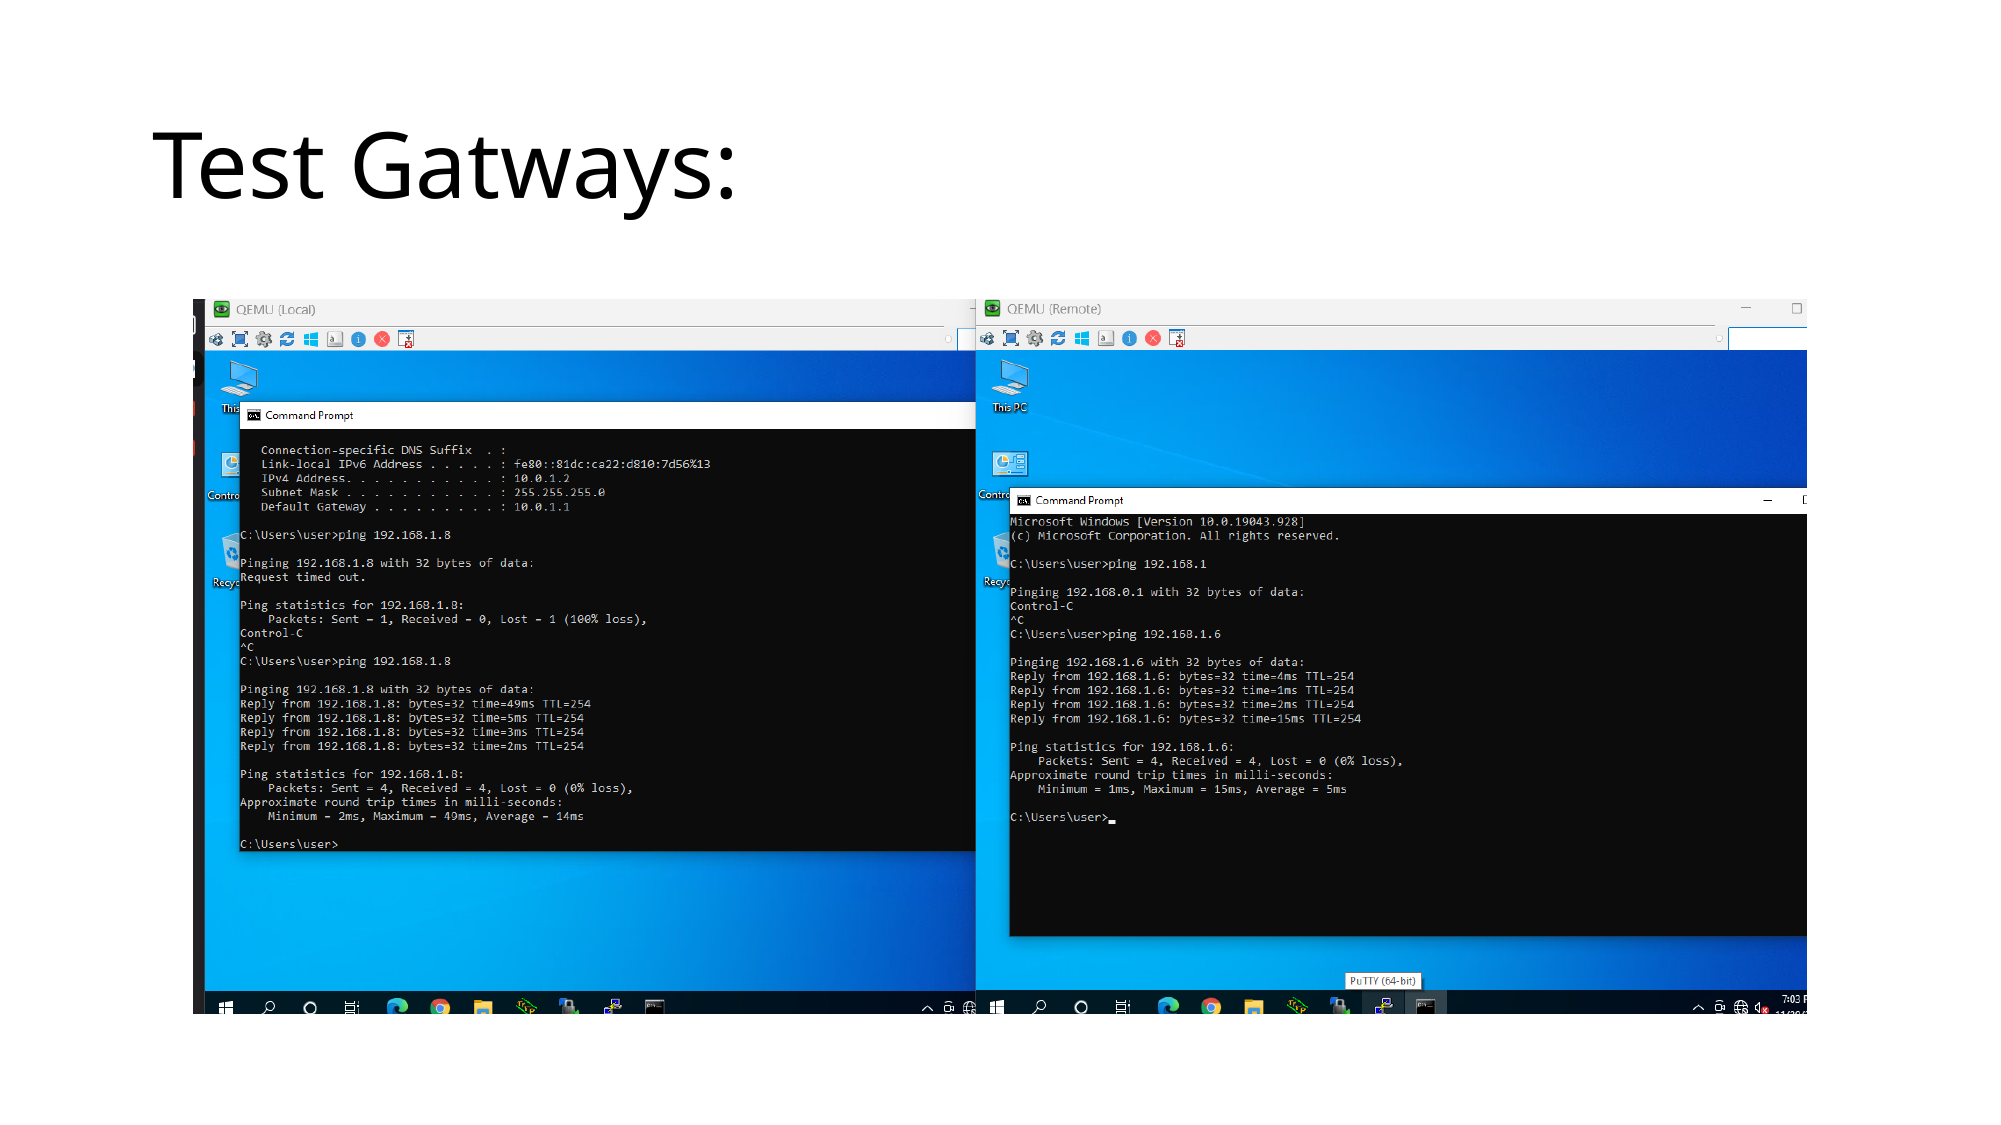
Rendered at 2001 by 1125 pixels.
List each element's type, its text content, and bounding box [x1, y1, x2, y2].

title Test Gatways: [137, 59, 1863, 278]
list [192, 298, 1808, 1014]
